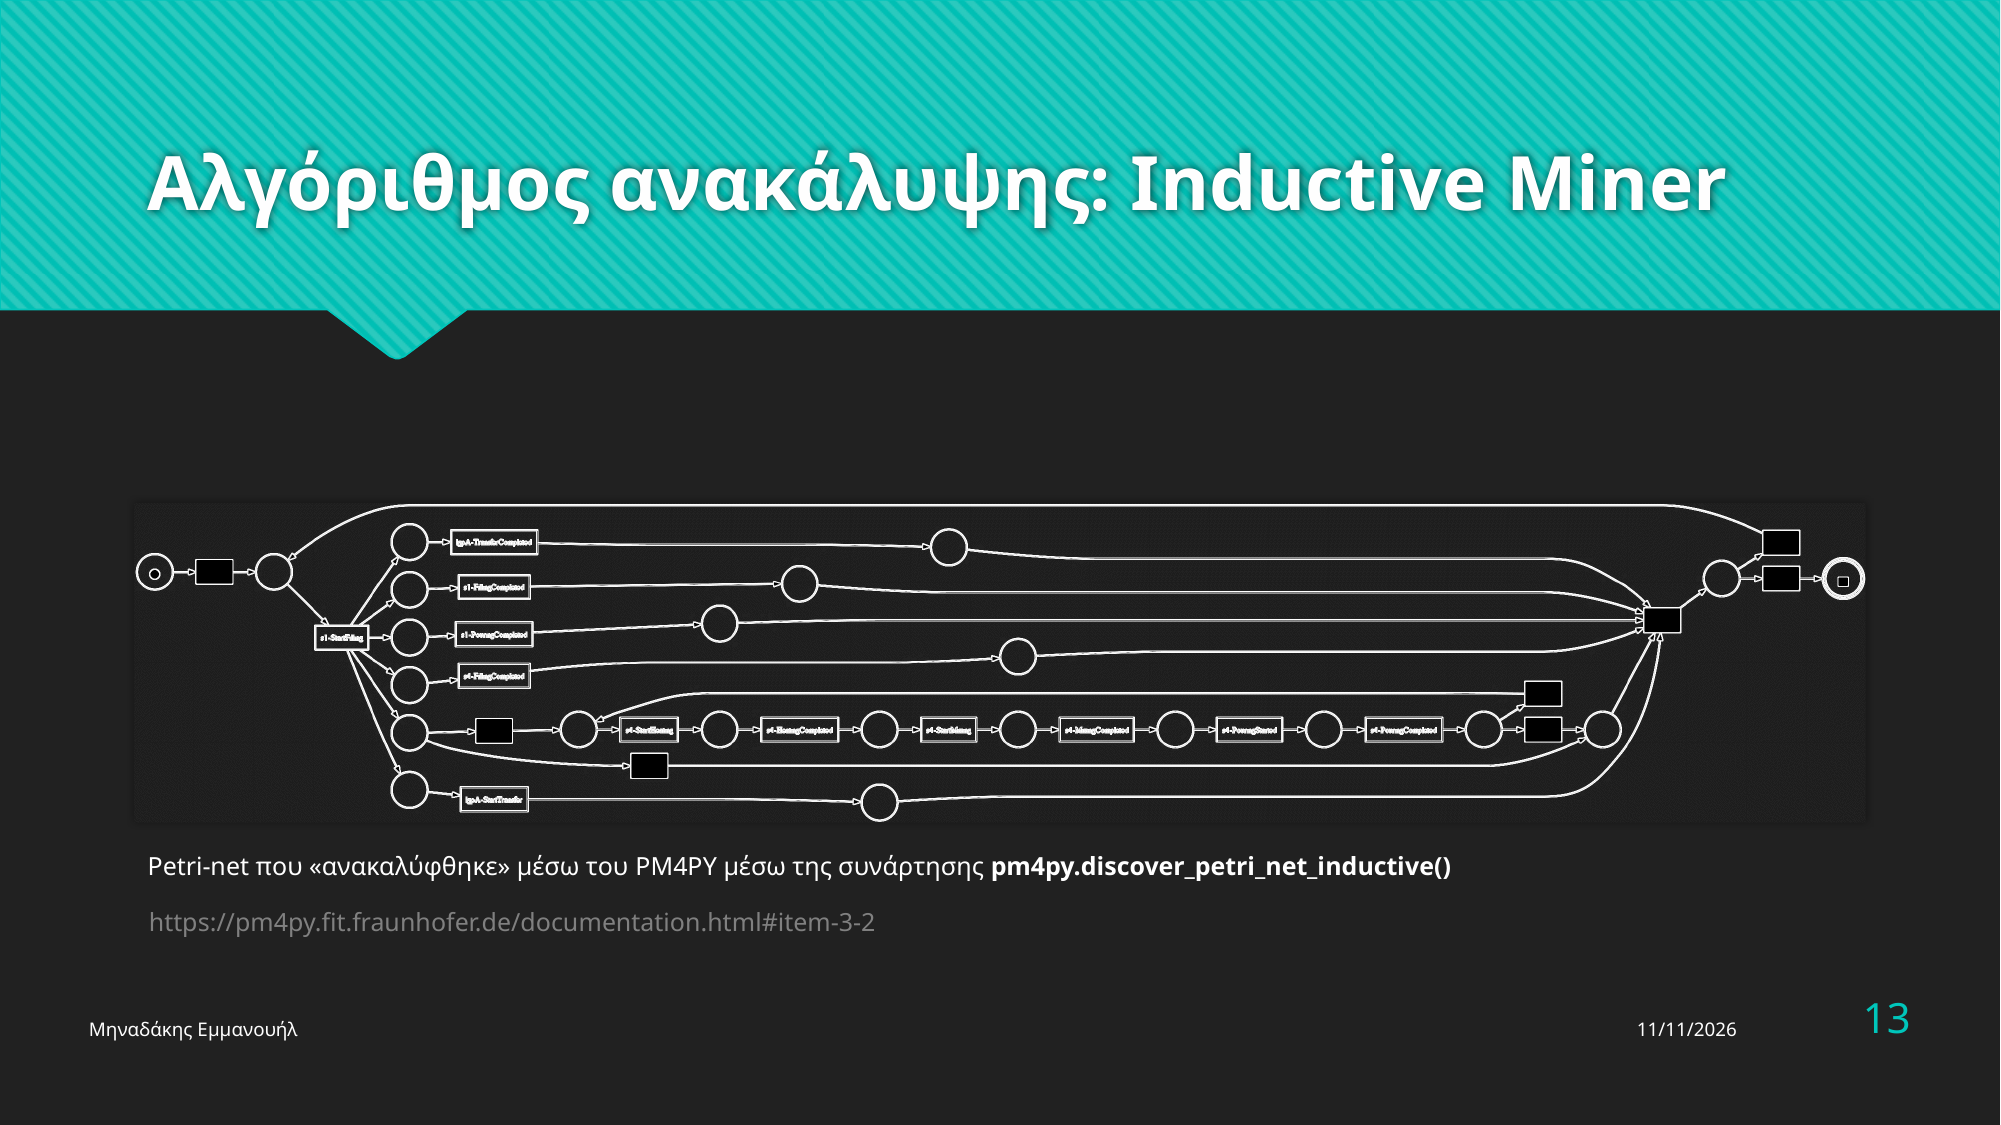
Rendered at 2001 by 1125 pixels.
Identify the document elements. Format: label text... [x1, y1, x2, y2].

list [134, 503, 1866, 823]
title Αλγόριθμος ανακάλυψης: Inductive Miner [132, 73, 1868, 233]
footer Μηναδάκης Εμμανουήλ [74, 991, 1493, 1051]
slide_number 13 [1751, 970, 1926, 1051]
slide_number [1531, 991, 1751, 1051]
text_box Petri-net που «ανακαλύφθηκε» μέσω του PM4PY μέσω της συνάρτησης pm4py.discover_petri_net_inductive() [132, 843, 1866, 918]
text_box https://pm4py.fit.fraunhofer.de/documentation.html#item-3-2 [134, 899, 1136, 944]
